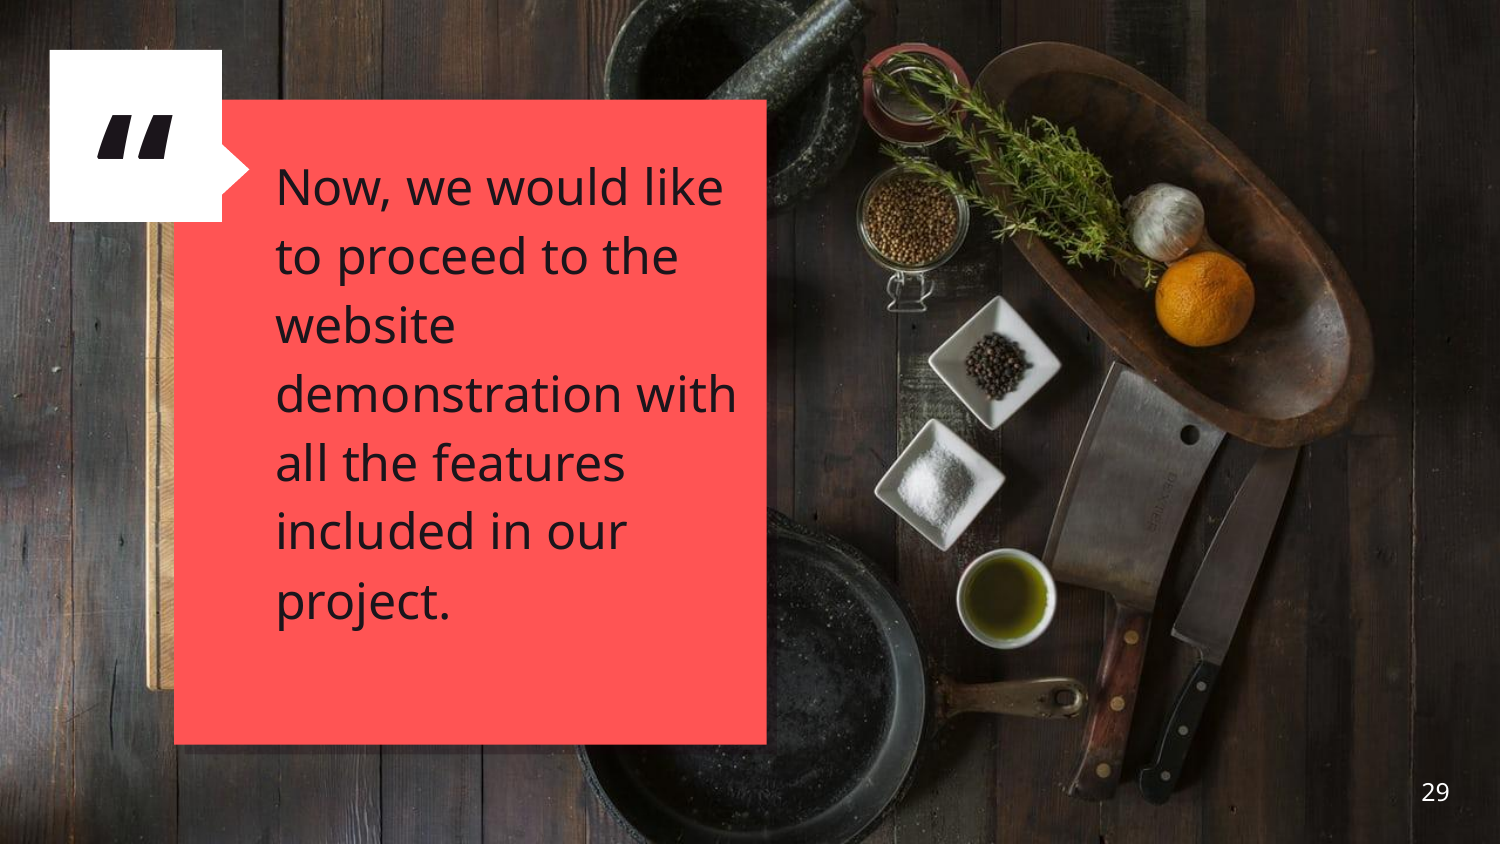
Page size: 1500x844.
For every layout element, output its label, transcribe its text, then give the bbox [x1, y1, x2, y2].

slide_number 29 [1350, 743, 1450, 844]
picture [0, 0, 1500, 844]
list Now, we would like to proceed to the website demonstration with all the features included in our project. [275, 146, 773, 698]
